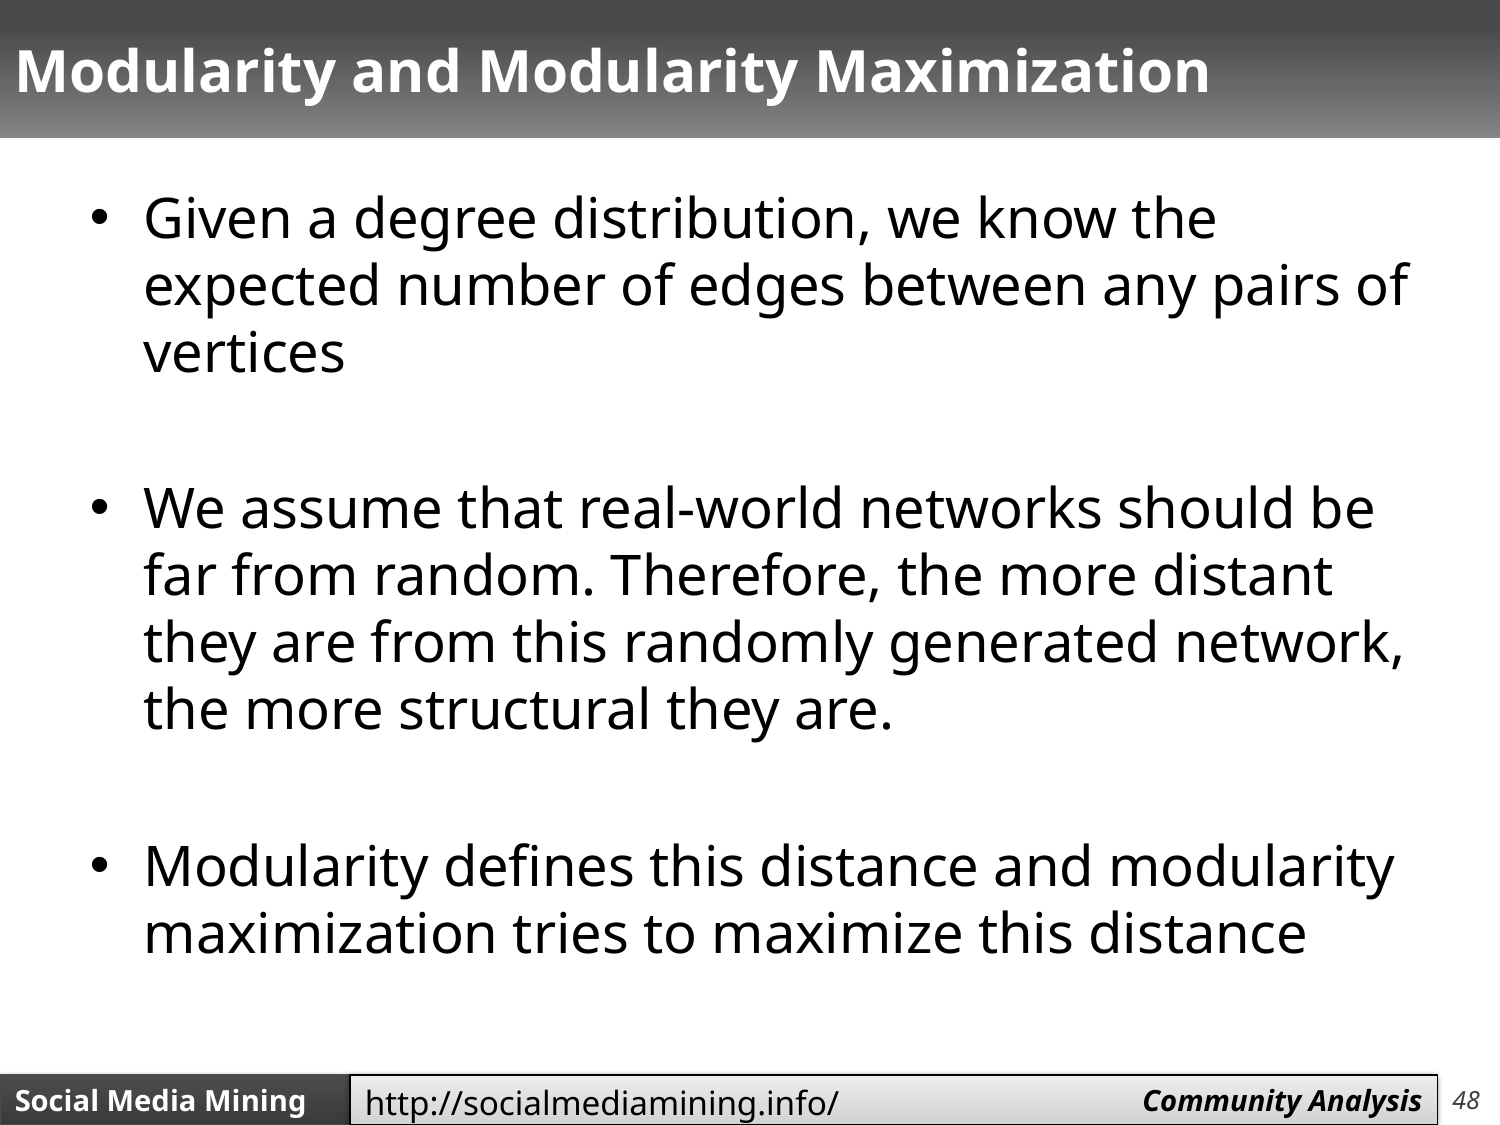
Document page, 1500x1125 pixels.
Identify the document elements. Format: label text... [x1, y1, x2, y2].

title Modularity and Modularity Maximization [0, 0, 1500, 138]
list Given a degree distribution, we know the expected number of edges between any pairs of vertices We assume that real-world networks should be far from random. Therefore, the more distant they are from this randomly generated network, the more structural they are. Modularity defines this distance and modularity maximization tries to maximize this distance [75, 174, 1425, 1048]
